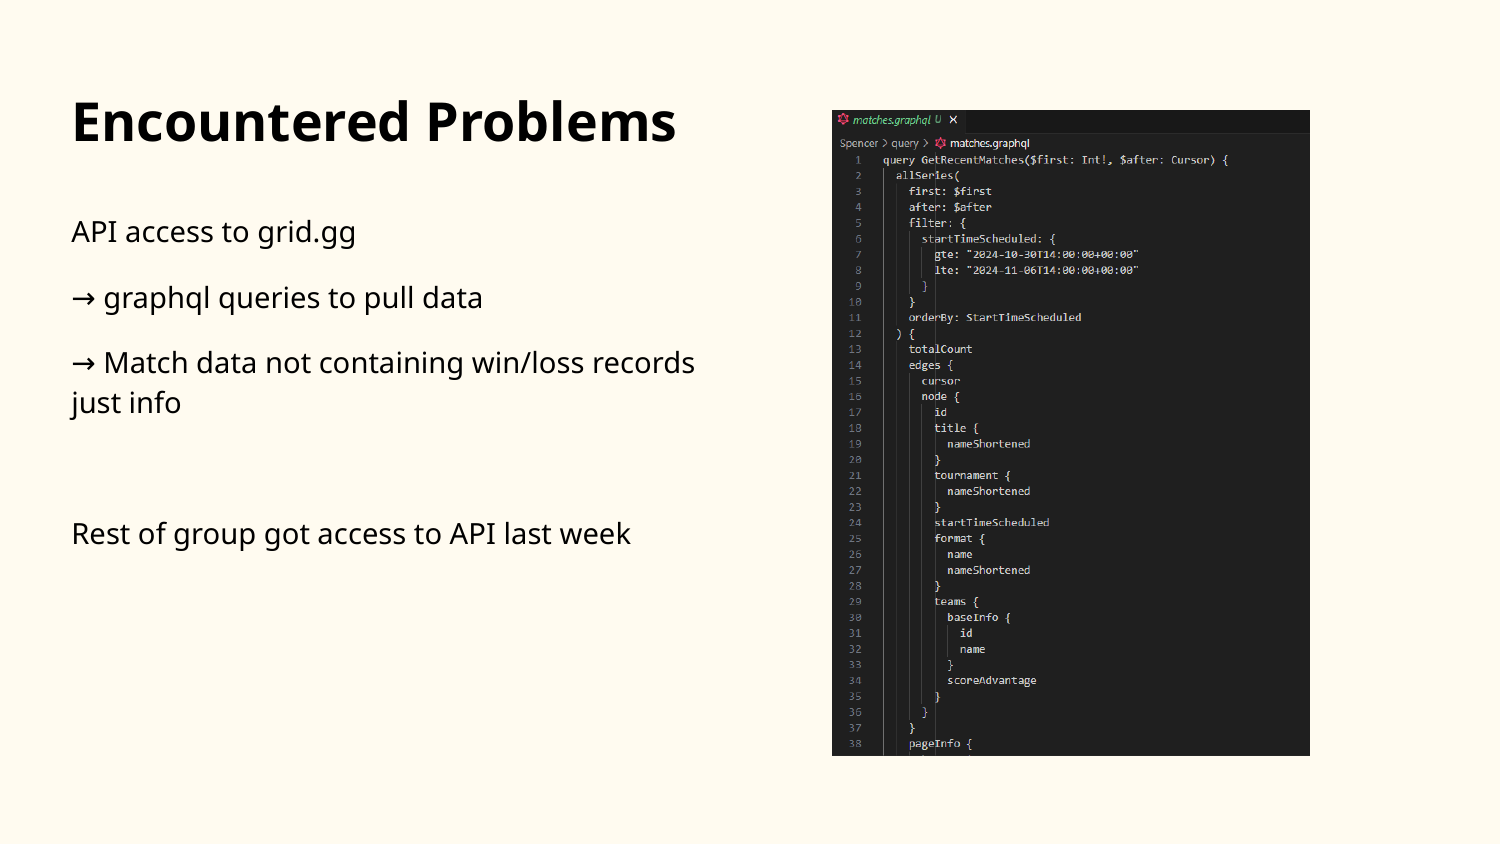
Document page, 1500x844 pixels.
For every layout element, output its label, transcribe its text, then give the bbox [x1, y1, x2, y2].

list API access to grid.gg → graphql queries to pull data → Match data not containing win/loss records just info Rest of group got access to API last week [56, 193, 713, 695]
picture [832, 110, 1310, 756]
title Encountered Problems [56, 72, 713, 174]
